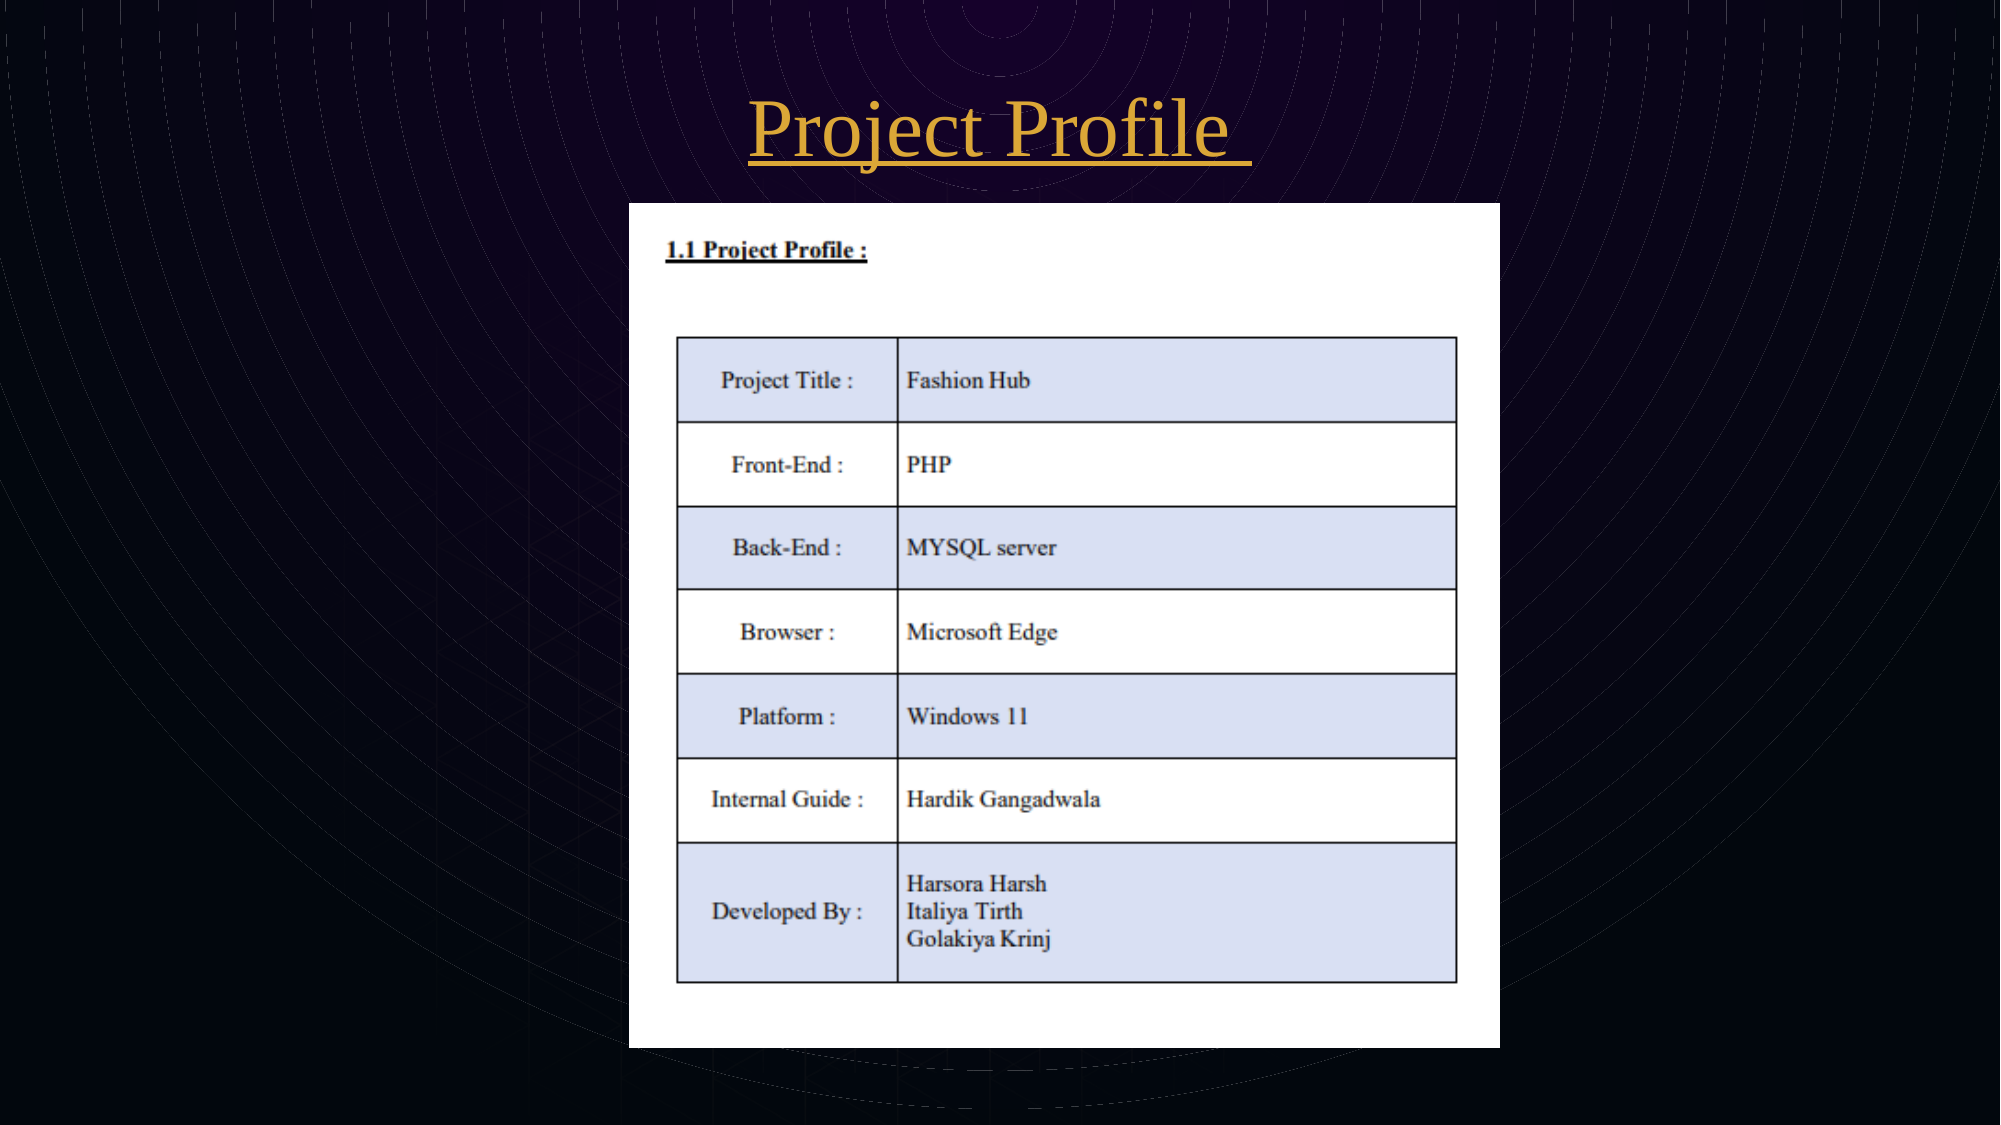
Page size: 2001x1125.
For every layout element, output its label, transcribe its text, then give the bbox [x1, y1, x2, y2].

picture [251, 203, 1669, 1125]
text_box Project Profile [462, 66, 1538, 181]
